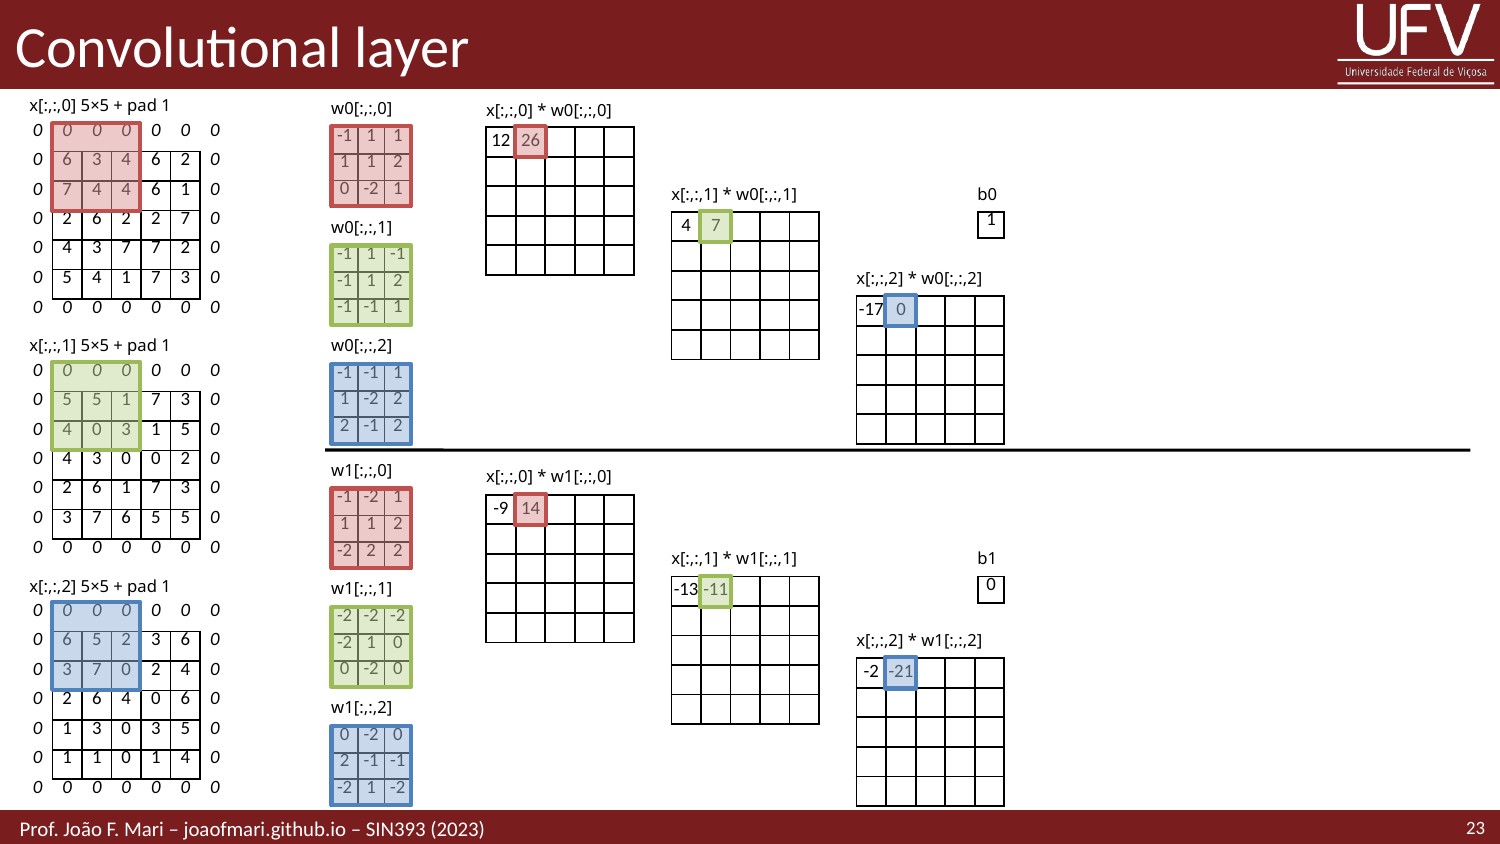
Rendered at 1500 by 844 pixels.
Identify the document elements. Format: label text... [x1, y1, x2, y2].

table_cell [976, 386, 1003, 413]
table_cell 4 [53, 241, 81, 269]
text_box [316, 93, 1471, 821]
table_cell 4 [112, 715, 140, 719]
table_cell 0 [23, 391, 30, 421]
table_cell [517, 584, 544, 612]
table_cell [731, 272, 759, 299]
table_header 0 [162, 362, 171, 391]
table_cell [761, 331, 789, 359]
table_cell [917, 718, 944, 746]
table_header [976, 297, 1003, 325]
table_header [979, 577, 1003, 602]
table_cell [83, 751, 111, 778]
table_cell 0 [23, 661, 30, 691]
table_cell 3 [171, 392, 199, 420]
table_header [761, 213, 789, 240]
table_cell 0 [171, 540, 200, 569]
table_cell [887, 777, 915, 805]
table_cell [672, 301, 700, 329]
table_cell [731, 242, 759, 270]
table_cell 0 [23, 240, 52, 270]
table_cell 0 [201, 240, 230, 270]
table_cell 0 [171, 300, 200, 329]
table_header 12 [487, 128, 503, 156]
table_cell 0 [201, 181, 230, 211]
table_cell 7 [142, 241, 170, 269]
table_cell 0 [201, 391, 230, 421]
table_cell 0 [23, 451, 52, 480]
table_cell 0 [201, 151, 230, 181]
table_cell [487, 614, 515, 642]
table_header 0 [23, 602, 30, 632]
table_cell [790, 272, 818, 299]
table_cell 1 [53, 721, 81, 749]
table_cell 3 [83, 241, 111, 269]
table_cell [761, 301, 789, 329]
table_cell 0 [23, 720, 52, 750]
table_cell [487, 555, 515, 582]
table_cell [702, 666, 730, 694]
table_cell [731, 636, 759, 664]
table_cell 2 [171, 152, 199, 180]
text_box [854, 625, 1071, 695]
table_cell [487, 525, 515, 553]
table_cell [887, 356, 915, 384]
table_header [487, 496, 508, 523]
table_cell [761, 242, 789, 270]
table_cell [857, 415, 885, 443]
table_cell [605, 584, 633, 612]
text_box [27, 330, 244, 468]
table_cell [142, 721, 170, 749]
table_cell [517, 614, 544, 642]
table_cell [605, 217, 633, 244]
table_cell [790, 301, 818, 329]
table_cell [887, 695, 915, 716]
table_cell 0 [23, 151, 30, 181]
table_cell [917, 386, 944, 413]
table_header 0 [171, 122, 200, 151]
table_cell 0 [23, 421, 30, 451]
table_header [923, 297, 944, 325]
table_cell 0 [52, 300, 82, 329]
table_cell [672, 242, 700, 270]
table_header 0 [200, 362, 230, 391]
table_cell [546, 246, 574, 274]
table_header [605, 128, 633, 156]
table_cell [790, 695, 818, 723]
table_cell 0 [111, 540, 141, 569]
table_header 0 [171, 602, 200, 631]
table_cell 0 [200, 539, 230, 569]
table_cell [517, 171, 544, 185]
table_cell [605, 158, 633, 185]
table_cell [946, 718, 974, 746]
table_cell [576, 525, 603, 553]
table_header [738, 577, 759, 605]
table_cell 6 [83, 715, 111, 719]
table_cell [917, 327, 944, 354]
table_header [556, 128, 574, 156]
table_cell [23, 720, 230, 809]
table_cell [790, 666, 818, 694]
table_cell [702, 636, 730, 664]
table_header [738, 213, 759, 240]
table_cell 0 [201, 270, 230, 299]
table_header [923, 659, 944, 687]
table_cell 0 [141, 540, 171, 569]
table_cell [672, 331, 700, 359]
table_cell [576, 217, 603, 244]
table_header 0 [200, 602, 230, 632]
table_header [790, 213, 818, 240]
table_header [976, 659, 1003, 687]
table_cell 0 [23, 270, 52, 299]
table_cell 4 [53, 475, 81, 479]
table_cell 2 [162, 662, 170, 690]
table_cell 0 [23, 510, 52, 539]
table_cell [605, 555, 633, 582]
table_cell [702, 272, 730, 299]
table_cell 2 [53, 715, 81, 719]
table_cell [887, 748, 915, 776]
table_cell 3 [162, 632, 170, 660]
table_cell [976, 415, 1003, 443]
table_cell 3 [83, 475, 111, 479]
table_cell 3 [83, 721, 111, 749]
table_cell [917, 356, 944, 384]
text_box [669, 543, 886, 614]
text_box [669, 179, 886, 248]
table_header 0 [23, 362, 30, 391]
table_cell [576, 158, 603, 185]
table_cell [546, 158, 574, 185]
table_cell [857, 327, 885, 354]
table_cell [605, 525, 633, 553]
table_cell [761, 666, 789, 694]
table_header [790, 577, 818, 605]
table_header [576, 128, 603, 156]
table_cell 0 [23, 181, 30, 211]
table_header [979, 213, 1003, 237]
table_cell [546, 217, 574, 244]
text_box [27, 570, 244, 707]
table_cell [976, 356, 1003, 384]
table_header 0 [200, 122, 230, 151]
title Convolutional layer [0, 0, 1500, 89]
table_cell 0 [111, 300, 141, 329]
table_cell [702, 248, 730, 270]
table_cell 5 [171, 510, 199, 538]
table_cell 2 [53, 481, 81, 509]
table_header 0 [171, 362, 200, 391]
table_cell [790, 636, 818, 664]
table_cell 0 [201, 480, 230, 510]
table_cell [946, 386, 974, 413]
table_cell 1 [112, 481, 140, 509]
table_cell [731, 331, 759, 359]
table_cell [887, 386, 915, 413]
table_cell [976, 748, 1003, 776]
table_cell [946, 327, 974, 354]
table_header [552, 496, 574, 523]
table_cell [946, 748, 974, 776]
table_header 0 [162, 122, 171, 151]
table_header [672, 577, 693, 605]
table_cell 0 [23, 539, 52, 569]
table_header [672, 213, 693, 240]
table_cell 0 [201, 421, 230, 451]
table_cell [917, 748, 944, 776]
table_cell 7 [142, 270, 170, 298]
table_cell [546, 555, 574, 582]
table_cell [857, 386, 885, 413]
table_cell 5 [171, 422, 199, 450]
table_header 0 [162, 602, 171, 631]
table_cell 6 [171, 632, 199, 660]
table_cell [487, 187, 515, 211]
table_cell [672, 695, 700, 723]
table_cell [576, 614, 603, 642]
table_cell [917, 415, 944, 443]
table_cell 3 [171, 481, 199, 509]
table_cell 5 [142, 510, 170, 538]
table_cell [946, 356, 974, 384]
table_cell [605, 246, 633, 274]
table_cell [976, 689, 1003, 716]
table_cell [887, 415, 915, 443]
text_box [976, 179, 1086, 209]
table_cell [761, 695, 789, 723]
table_cell 6 [171, 691, 199, 719]
table_cell 0 [201, 632, 230, 661]
table_header 0 [23, 122, 30, 151]
table_cell 0 [201, 661, 230, 691]
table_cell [887, 718, 915, 746]
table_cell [857, 748, 885, 776]
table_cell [672, 607, 700, 635]
table_cell 0 [23, 211, 52, 240]
table_cell 7 [142, 481, 170, 509]
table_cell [946, 689, 974, 716]
table_cell 7 [171, 211, 199, 239]
table_cell 3 [53, 510, 81, 538]
table_cell 0 [201, 451, 230, 480]
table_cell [976, 718, 1003, 746]
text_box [854, 263, 1071, 333]
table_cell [702, 614, 730, 635]
table_cell 6 [112, 510, 140, 538]
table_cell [546, 584, 574, 612]
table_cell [605, 614, 633, 642]
table_cell 6 [83, 481, 111, 509]
table_cell 4 [171, 662, 199, 690]
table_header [605, 496, 633, 523]
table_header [946, 297, 974, 325]
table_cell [672, 272, 700, 299]
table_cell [976, 327, 1003, 354]
table_cell 0 [200, 299, 230, 329]
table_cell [946, 415, 974, 443]
table_cell 6 [162, 182, 170, 210]
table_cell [857, 777, 885, 805]
table_cell [546, 187, 574, 215]
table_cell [857, 356, 885, 384]
table_cell 0 [201, 691, 230, 720]
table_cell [857, 718, 885, 746]
table_cell [576, 187, 603, 215]
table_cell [53, 751, 81, 778]
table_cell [731, 607, 759, 635]
table_cell 0 [142, 691, 170, 719]
table_cell 2 [171, 451, 199, 479]
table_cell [546, 614, 574, 642]
table_cell 6 [162, 152, 170, 180]
table_cell 0 [112, 475, 140, 479]
table_cell 0 [23, 691, 52, 720]
table_cell 0 [52, 540, 82, 569]
table_cell 2 [171, 241, 199, 269]
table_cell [790, 242, 818, 270]
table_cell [790, 331, 818, 359]
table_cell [857, 689, 885, 716]
table_cell 7 [83, 510, 111, 538]
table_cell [761, 272, 789, 299]
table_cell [731, 695, 759, 723]
table_cell 1 [112, 270, 140, 298]
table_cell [171, 721, 199, 749]
table_cell 1 [171, 182, 199, 210]
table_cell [976, 777, 1003, 805]
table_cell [171, 751, 199, 778]
table_cell [576, 246, 603, 274]
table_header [857, 659, 878, 687]
table_cell [487, 246, 515, 274]
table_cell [917, 777, 944, 805]
table_cell 7 [162, 392, 170, 420]
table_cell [761, 607, 789, 635]
footer Prof. João F. Mari – joaofmari.github.io – SIN393 (2023) [0, 812, 1034, 844]
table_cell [946, 777, 974, 805]
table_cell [887, 333, 915, 354]
table_cell 0 [23, 480, 52, 510]
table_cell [576, 555, 603, 582]
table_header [857, 297, 878, 325]
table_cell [790, 607, 818, 635]
table_cell 4 [83, 270, 111, 298]
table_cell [761, 636, 789, 664]
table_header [576, 496, 603, 523]
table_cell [546, 525, 574, 553]
table_cell 0 [23, 299, 52, 329]
table_cell 2 [142, 211, 170, 239]
table_cell 3 [171, 270, 199, 298]
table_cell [487, 584, 515, 612]
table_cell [702, 301, 730, 329]
table_cell 0 [23, 632, 30, 661]
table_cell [702, 331, 730, 359]
table_cell [517, 187, 544, 211]
table_cell [517, 246, 544, 274]
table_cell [672, 636, 700, 664]
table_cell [517, 532, 544, 553]
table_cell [731, 666, 759, 694]
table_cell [142, 751, 170, 778]
table_cell 5 [53, 270, 81, 298]
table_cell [702, 695, 730, 723]
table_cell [517, 555, 544, 582]
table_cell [112, 751, 140, 778]
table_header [761, 577, 789, 605]
table_cell 0 [201, 211, 230, 240]
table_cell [917, 689, 944, 716]
table_cell 0 [201, 510, 230, 539]
table_cell [605, 187, 633, 215]
table_cell 0 [142, 451, 170, 479]
table_cell 0 [82, 540, 111, 569]
table_cell 0 [112, 721, 140, 749]
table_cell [731, 301, 759, 329]
table_cell 7 [112, 241, 140, 269]
table_cell [487, 158, 515, 185]
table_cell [672, 666, 700, 694]
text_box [976, 543, 1086, 573]
table_cell 1 [162, 422, 170, 450]
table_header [946, 659, 974, 687]
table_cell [576, 584, 603, 612]
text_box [27, 90, 244, 229]
slide_number 23 [1328, 811, 1500, 844]
table_cell 0 [141, 300, 171, 329]
table_cell 0 [82, 300, 111, 329]
